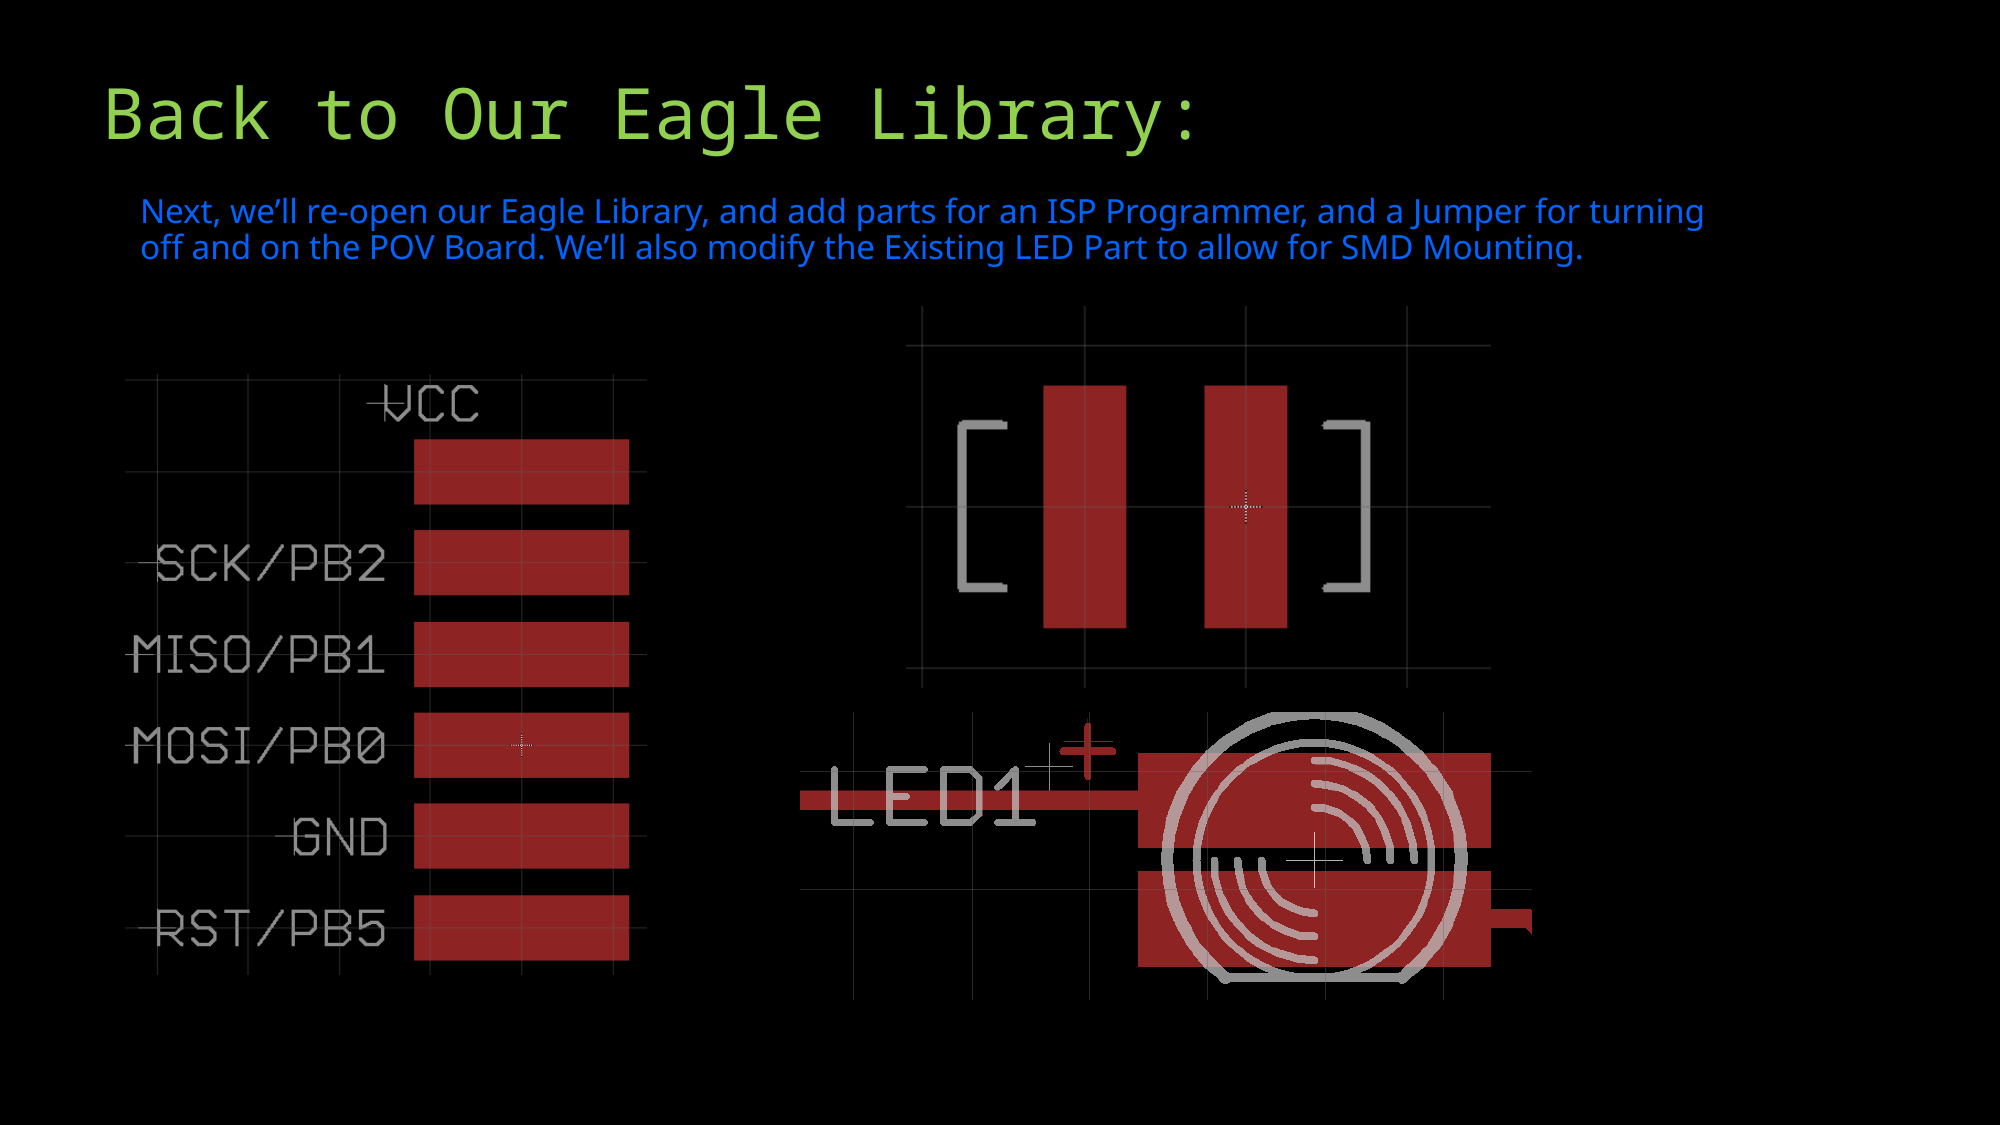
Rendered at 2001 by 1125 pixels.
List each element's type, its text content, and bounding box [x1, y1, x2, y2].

list Next, we’ll re-open our Eagle Library, and add parts for an ISP Programmer, and a Jumper for turning off and on the POV Board. We’ll also modify the Existing LED Part to allow for SMD Mounting. [125, 187, 1750, 1000]
picture [906, 305, 1491, 688]
picture [124, 374, 647, 975]
picture [799, 712, 1532, 1000]
title Back to Our Eagle Library: [87, 37, 1738, 163]
